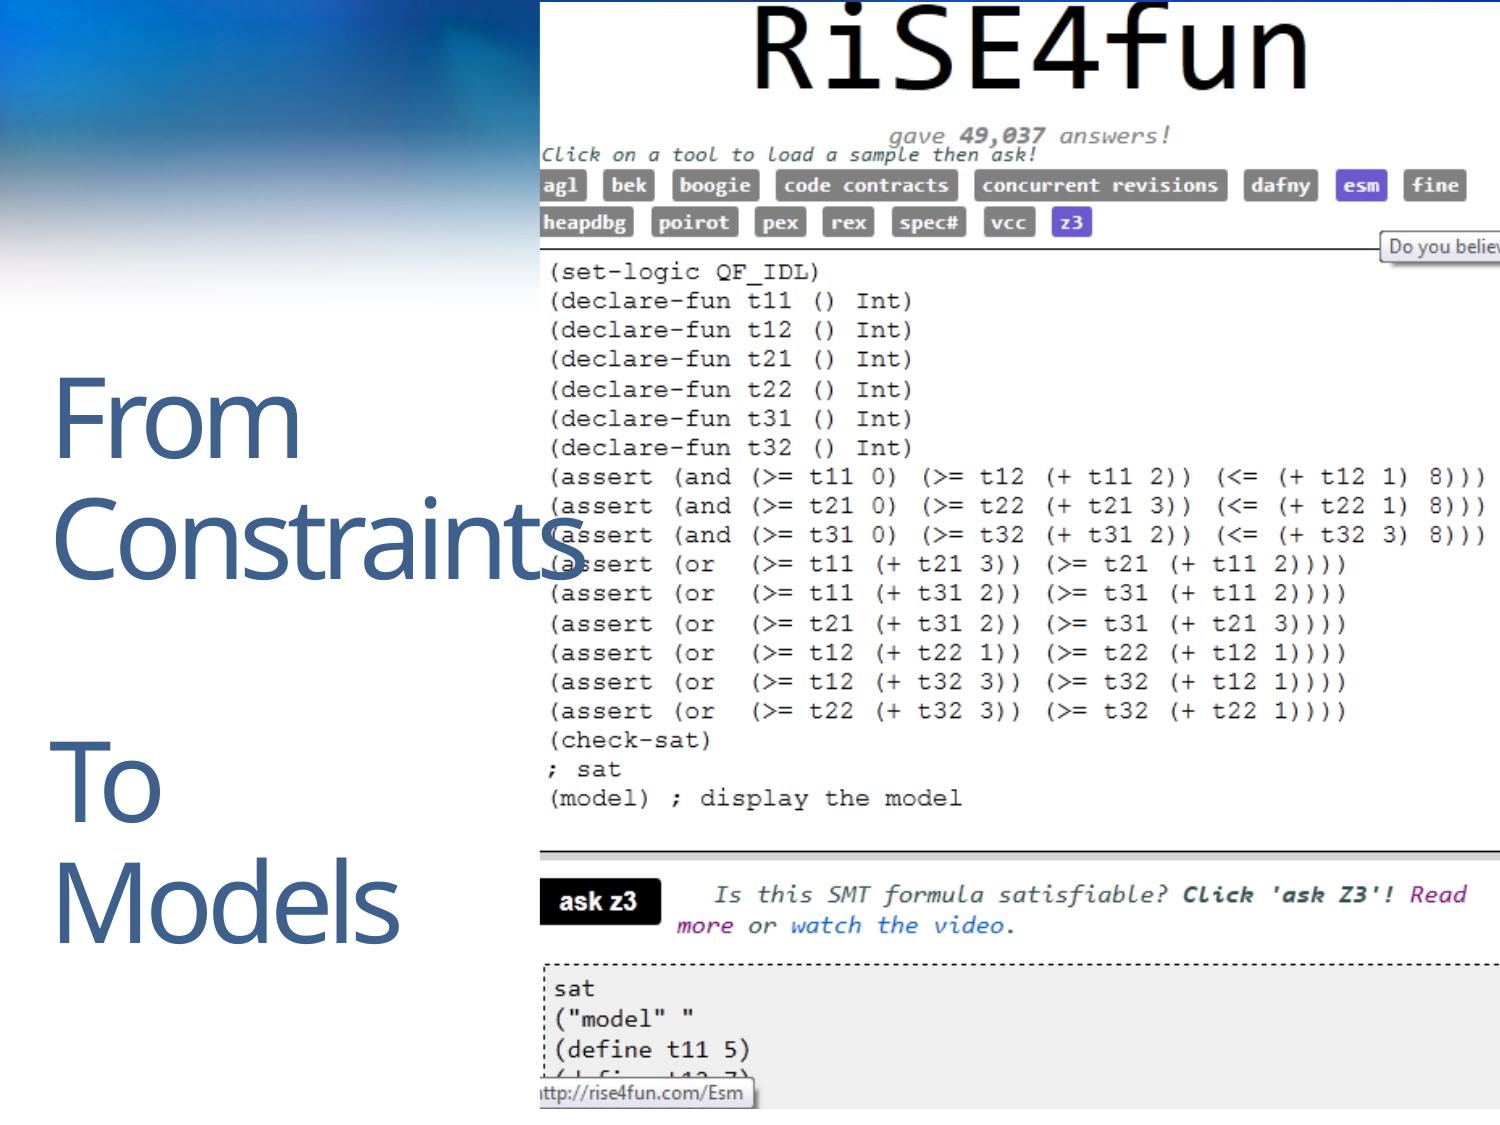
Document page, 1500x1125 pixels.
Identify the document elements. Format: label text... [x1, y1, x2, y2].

picture [0, 0, 1500, 1125]
title From Constraints To Models [49, 360, 533, 975]
